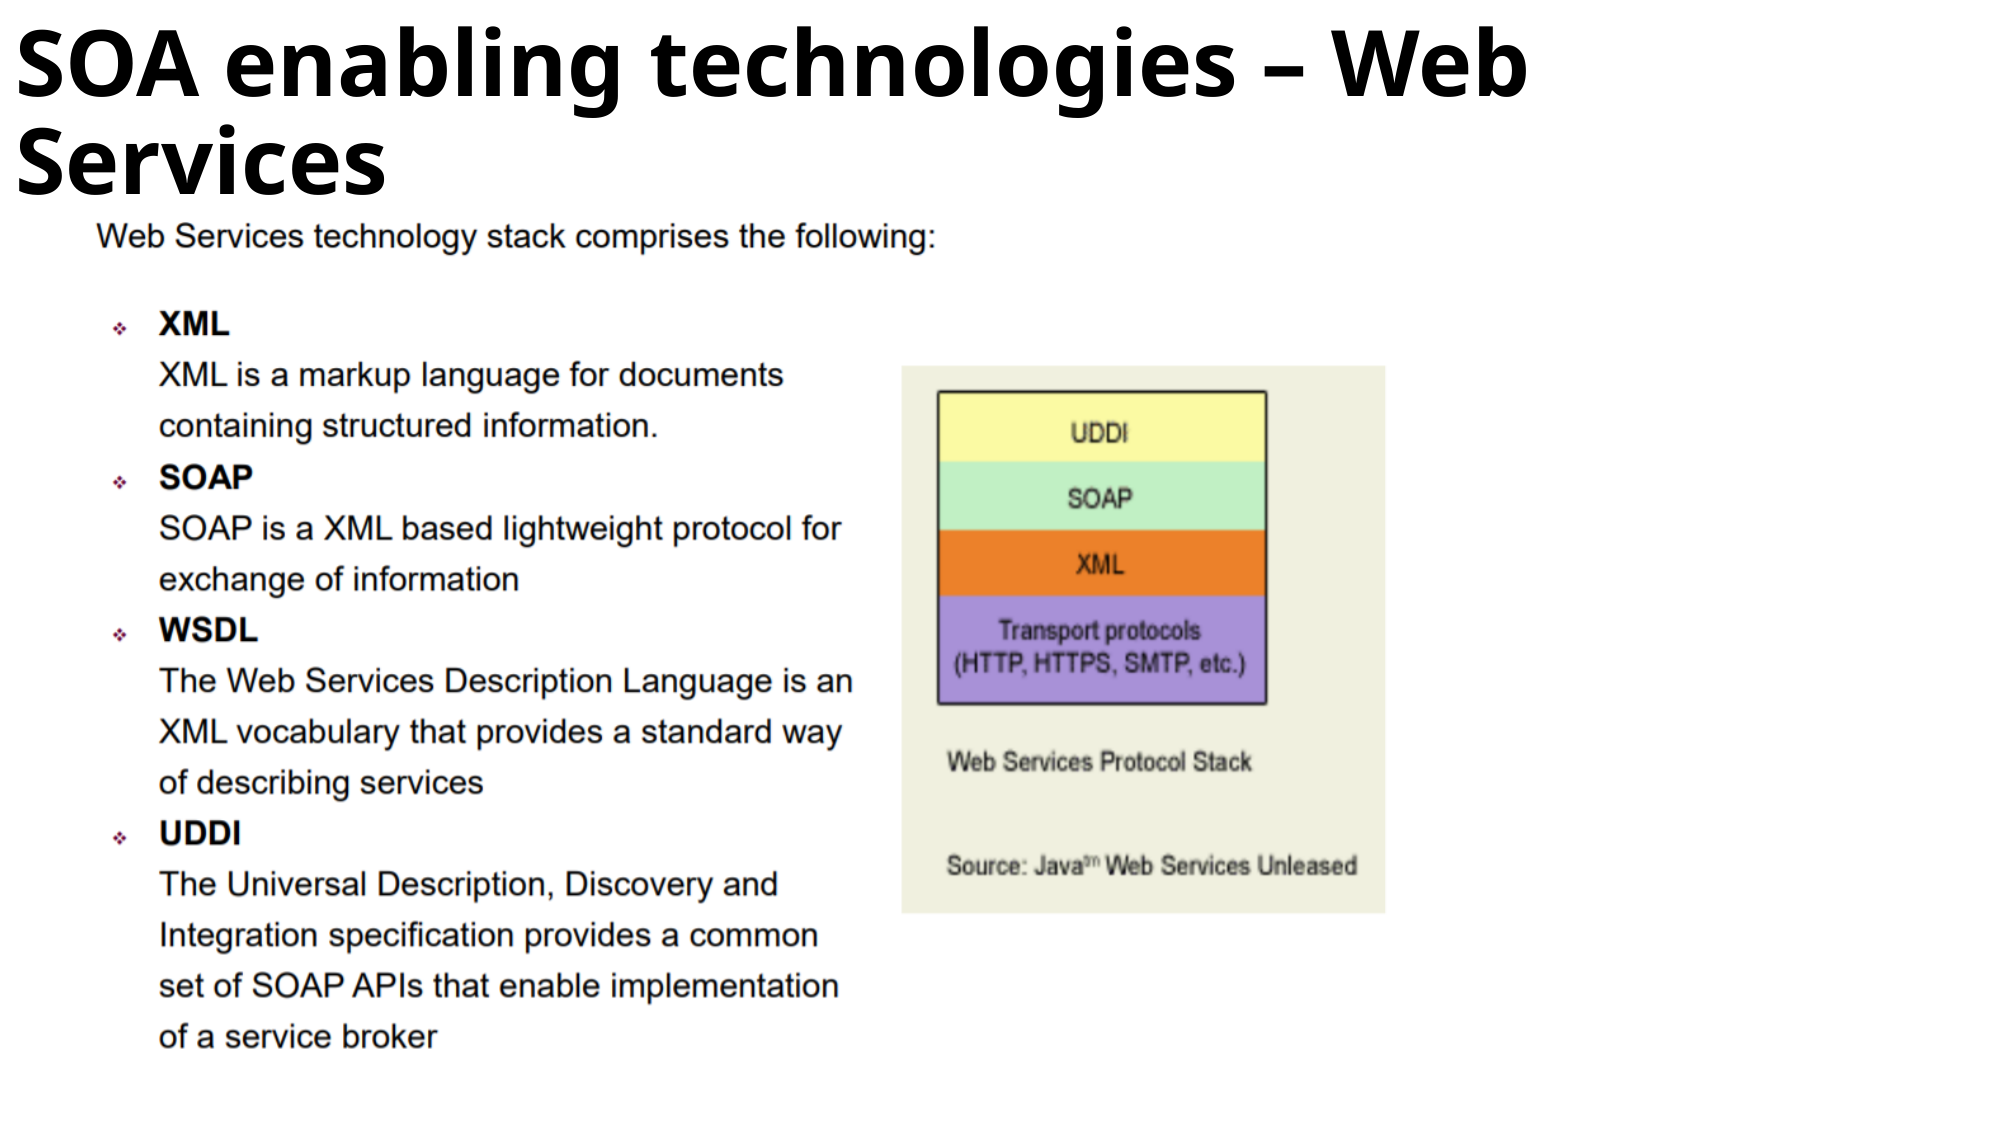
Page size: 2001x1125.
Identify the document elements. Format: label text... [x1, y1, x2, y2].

title SOA enabling technologies – Web Services [0, 7, 1725, 225]
picture [78, 205, 1403, 1092]
